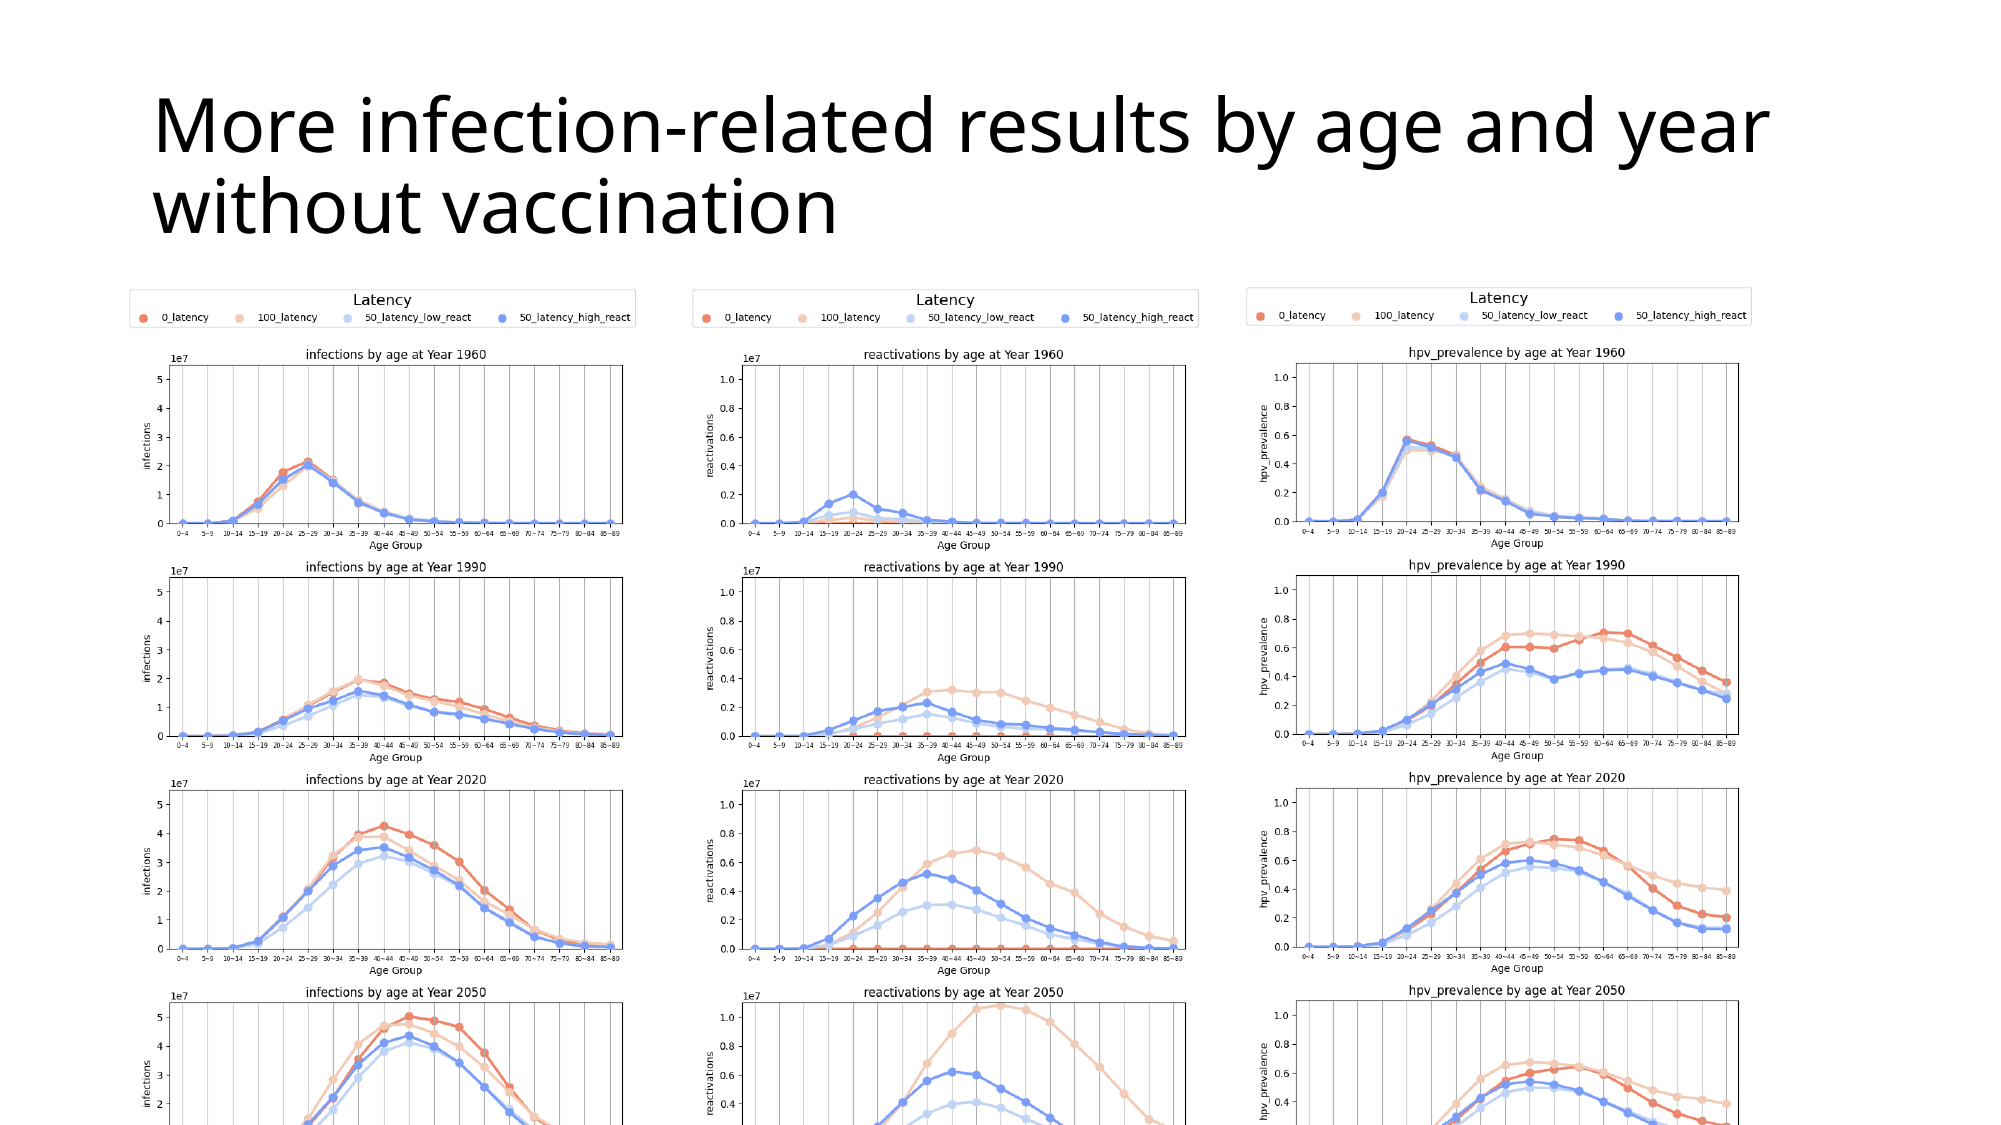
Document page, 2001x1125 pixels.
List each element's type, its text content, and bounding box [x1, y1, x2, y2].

title More infection-related results by age and year without vaccination [137, 59, 1863, 278]
picture [685, 282, 1205, 1125]
picture [1239, 280, 1758, 1125]
picture [122, 282, 642, 1125]
